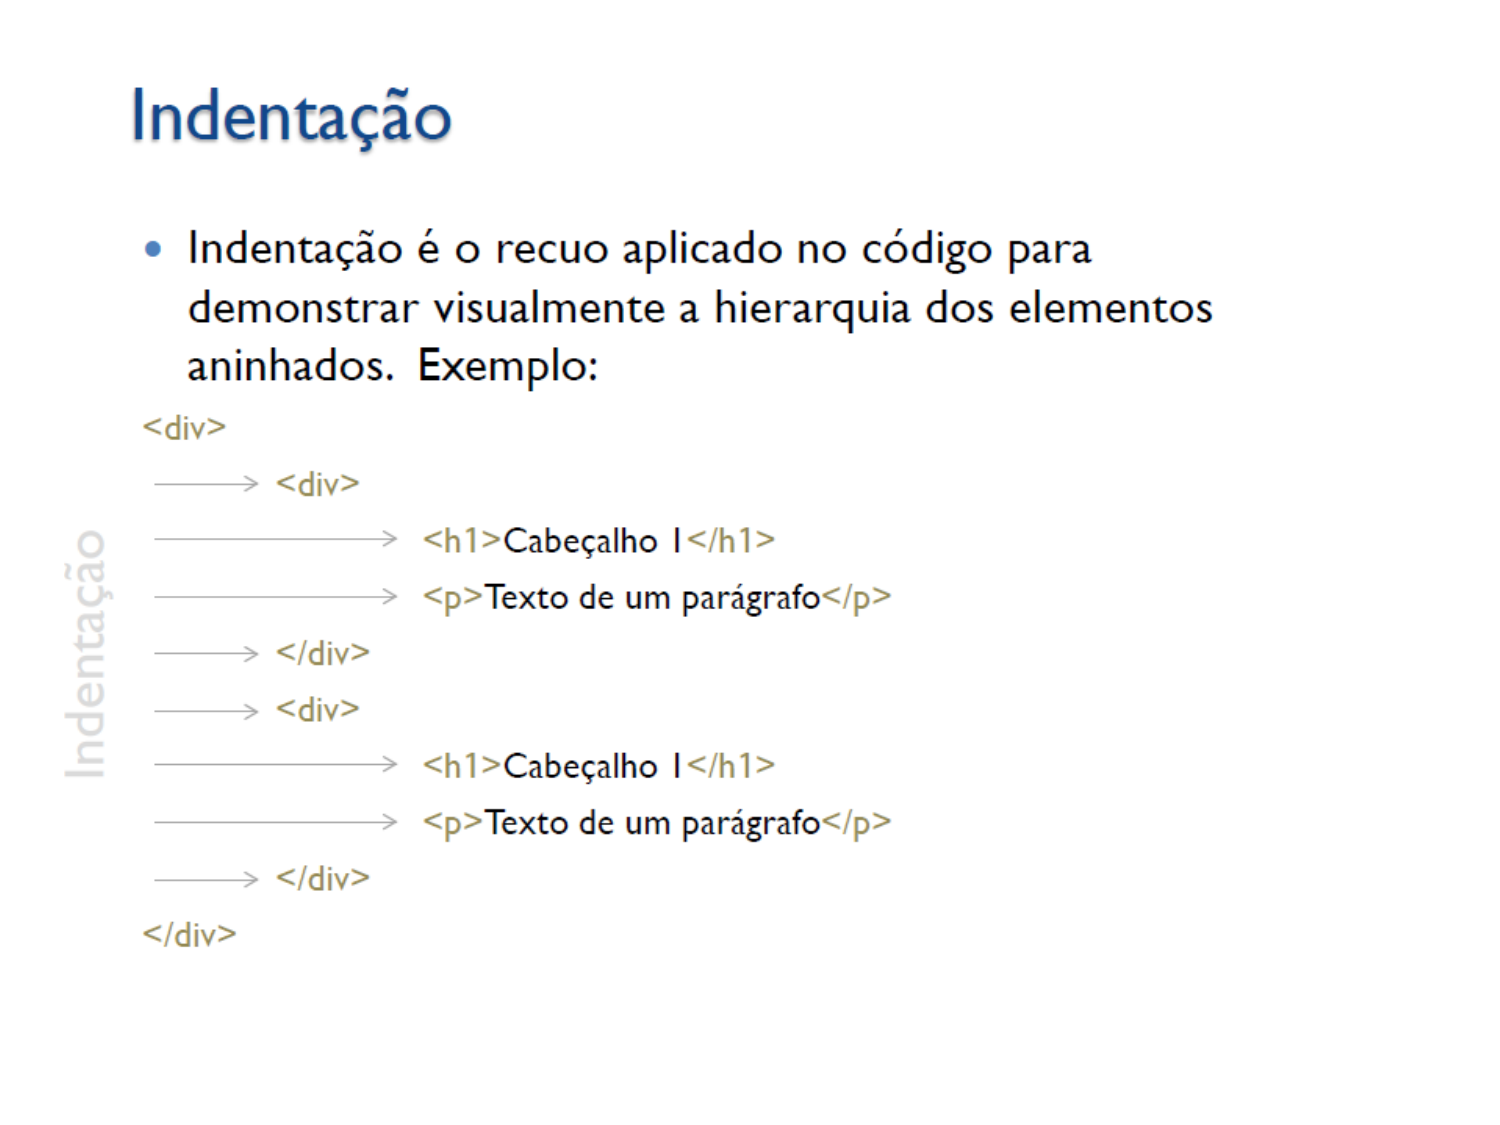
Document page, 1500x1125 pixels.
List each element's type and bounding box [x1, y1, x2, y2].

picture [64, 30, 1270, 969]
